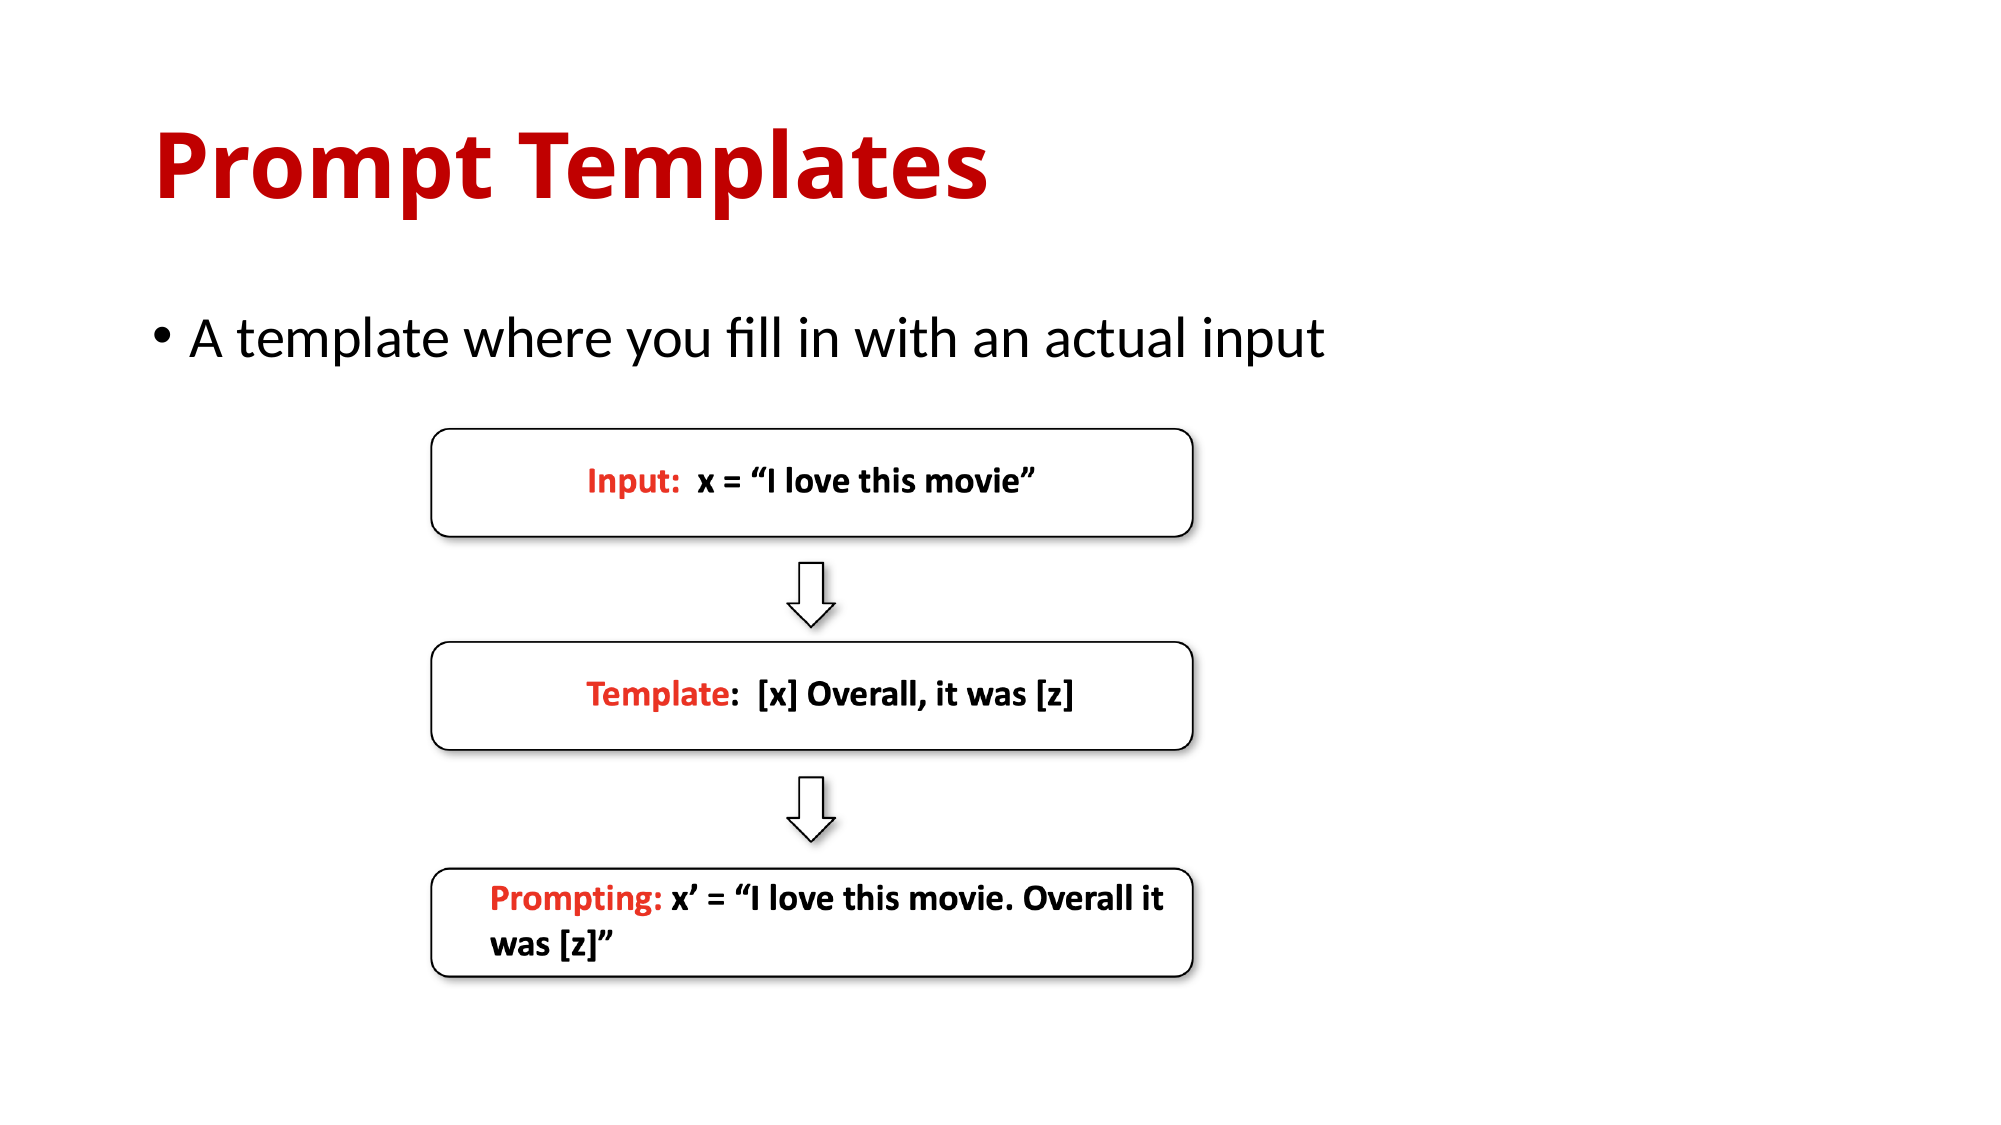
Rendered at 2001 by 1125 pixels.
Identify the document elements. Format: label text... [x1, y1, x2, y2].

title Prompt Templates [137, 59, 1863, 278]
list A template where you fill in with an actual input [137, 299, 1863, 1014]
picture [407, 418, 1226, 989]
